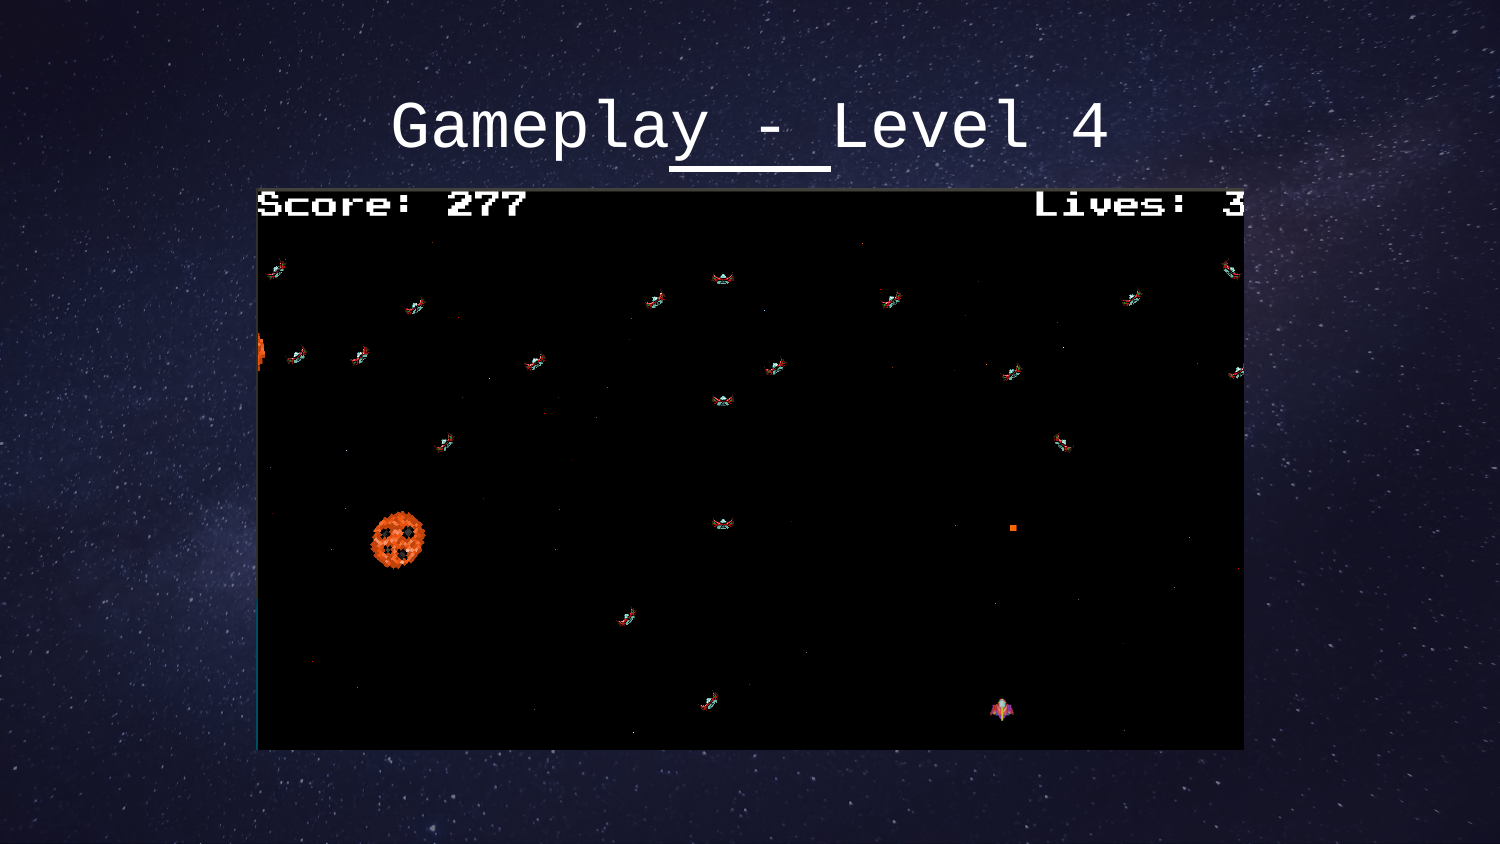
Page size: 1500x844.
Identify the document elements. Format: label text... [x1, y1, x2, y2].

title Gameplay - Level 4 [51, 72, 1449, 167]
picture [256, 188, 1244, 750]
